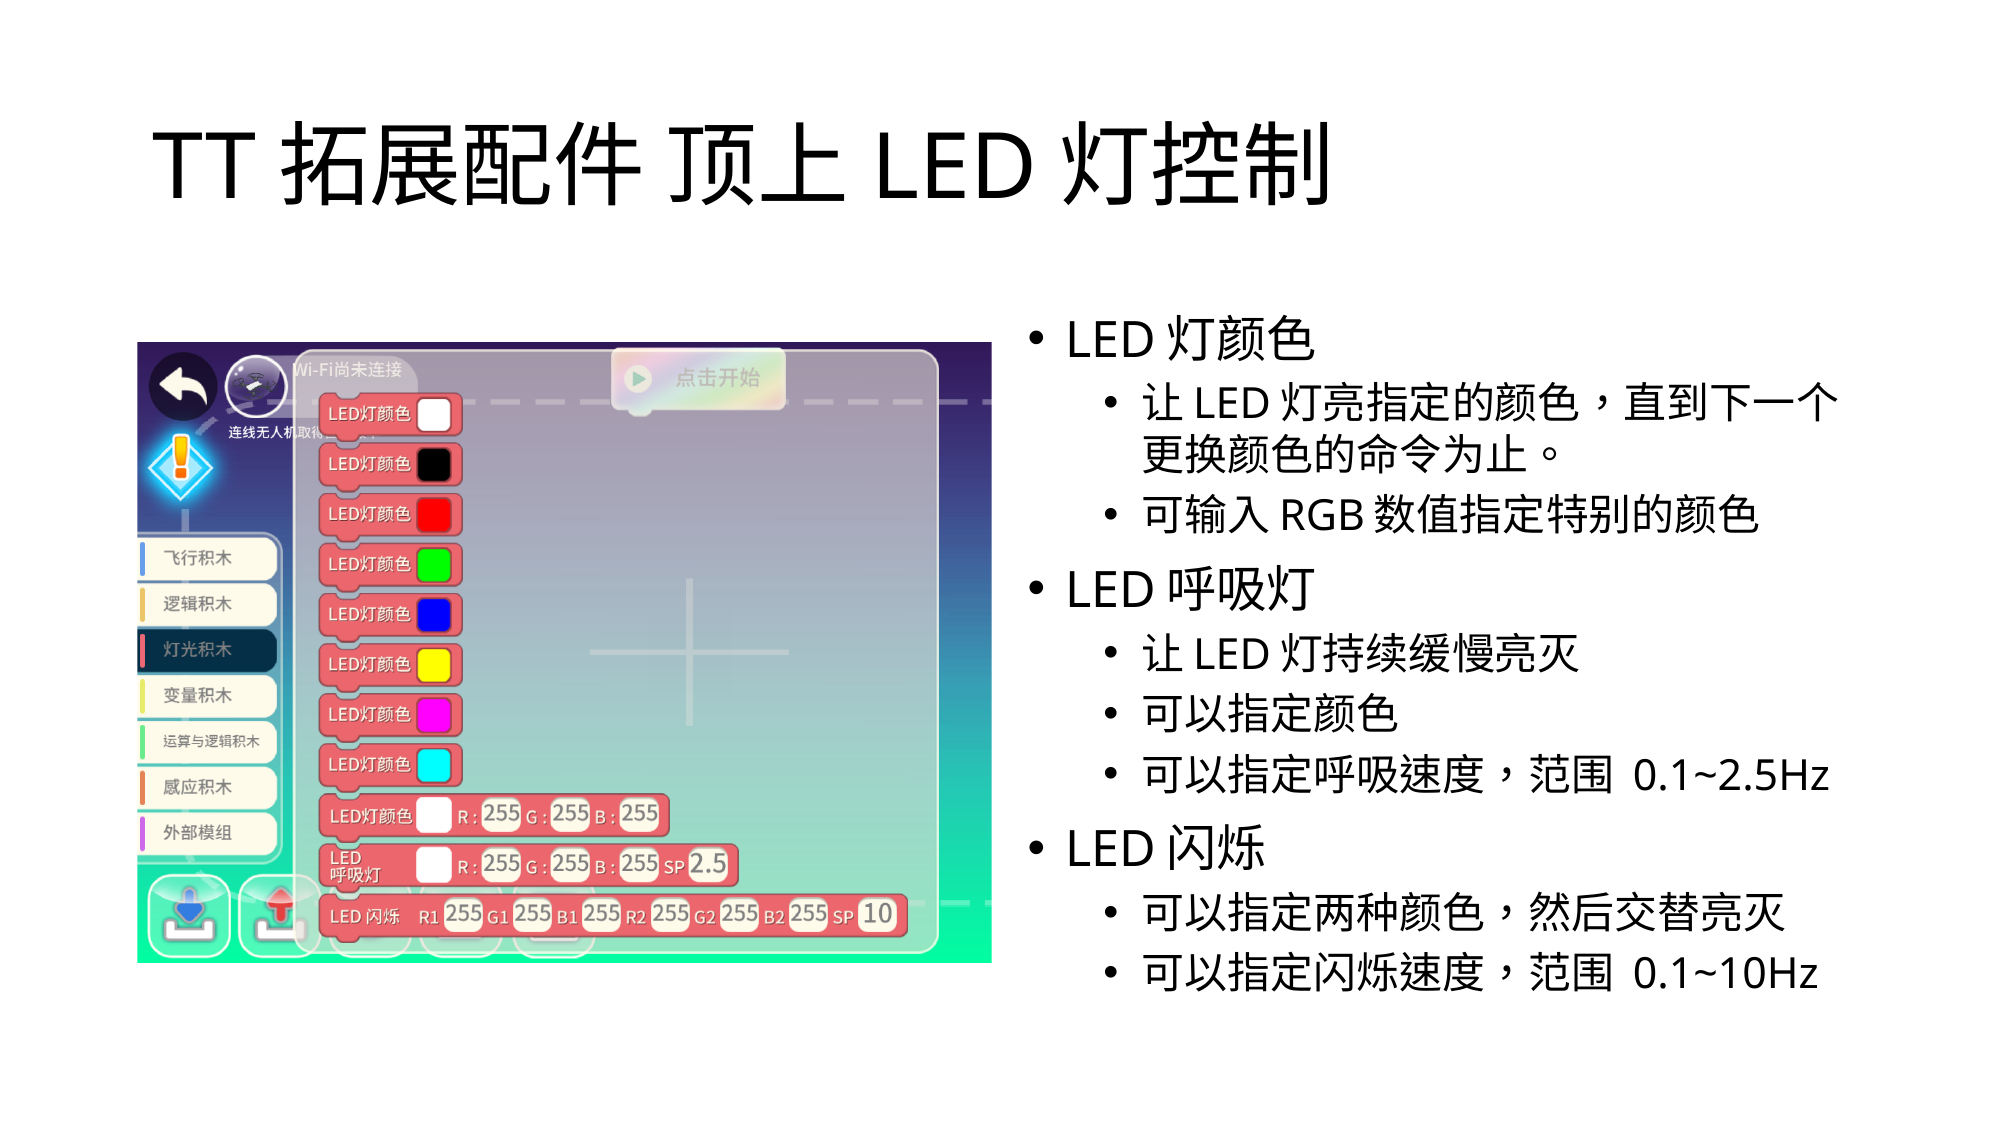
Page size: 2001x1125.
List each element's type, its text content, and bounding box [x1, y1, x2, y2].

title TT拓展配件 顶上LED灯控制 [137, 59, 1863, 278]
picture [137, 341, 992, 963]
list LED灯颜色 让LED灯亮指定的颜色，直到下一个更换颜色的命令为止。 可输入RGB数值指定特别的颜色 LED呼吸灯 让LED灯持续缓慢亮灭 可以指定颜色 可以指定呼吸速度，范围 0.1~2.5Hz LED闪烁 可以指定两种颜色，然后交替亮灭 可以指定闪烁速度，范围 0.1~10Hz [1012, 299, 1863, 1014]
